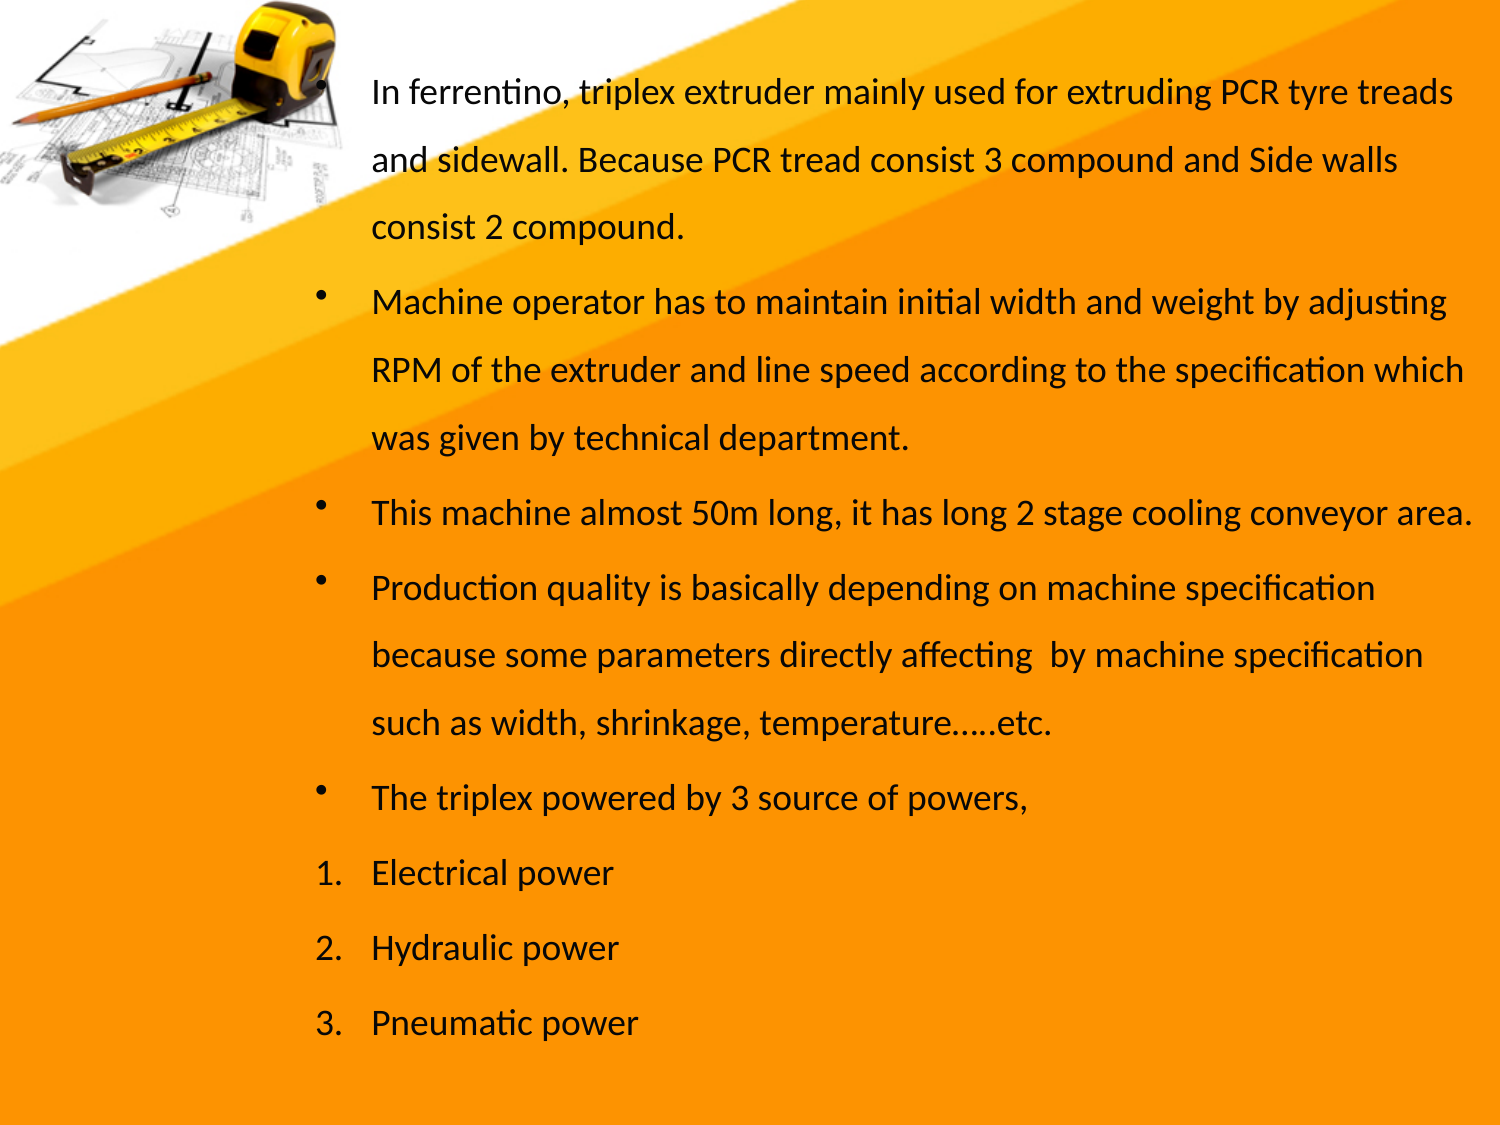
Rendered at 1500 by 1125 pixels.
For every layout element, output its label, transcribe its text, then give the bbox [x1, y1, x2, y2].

picture [0, 0, 1500, 1125]
list In ferrentino, triplex extruder mainly used for extruding PCR tyre treads and sidewall. Because PCR tread consist 3 compound and Side walls consist 2 compound. Machine operator has to maintain initial width and weight by adjusting RPM of the extruder and line speed according to the specification which was given by technical department. This machine almost 50m long, it has long 2 stage cooling conveyor area. Production quality is basically depending on machine specification because some parameters directly affecting by machine specification such as width, shrinkage, temperature…..etc. The triplex powered by 3 source of powers, Electrical power Hydraulic power Pneumatic power [299, 37, 1500, 877]
